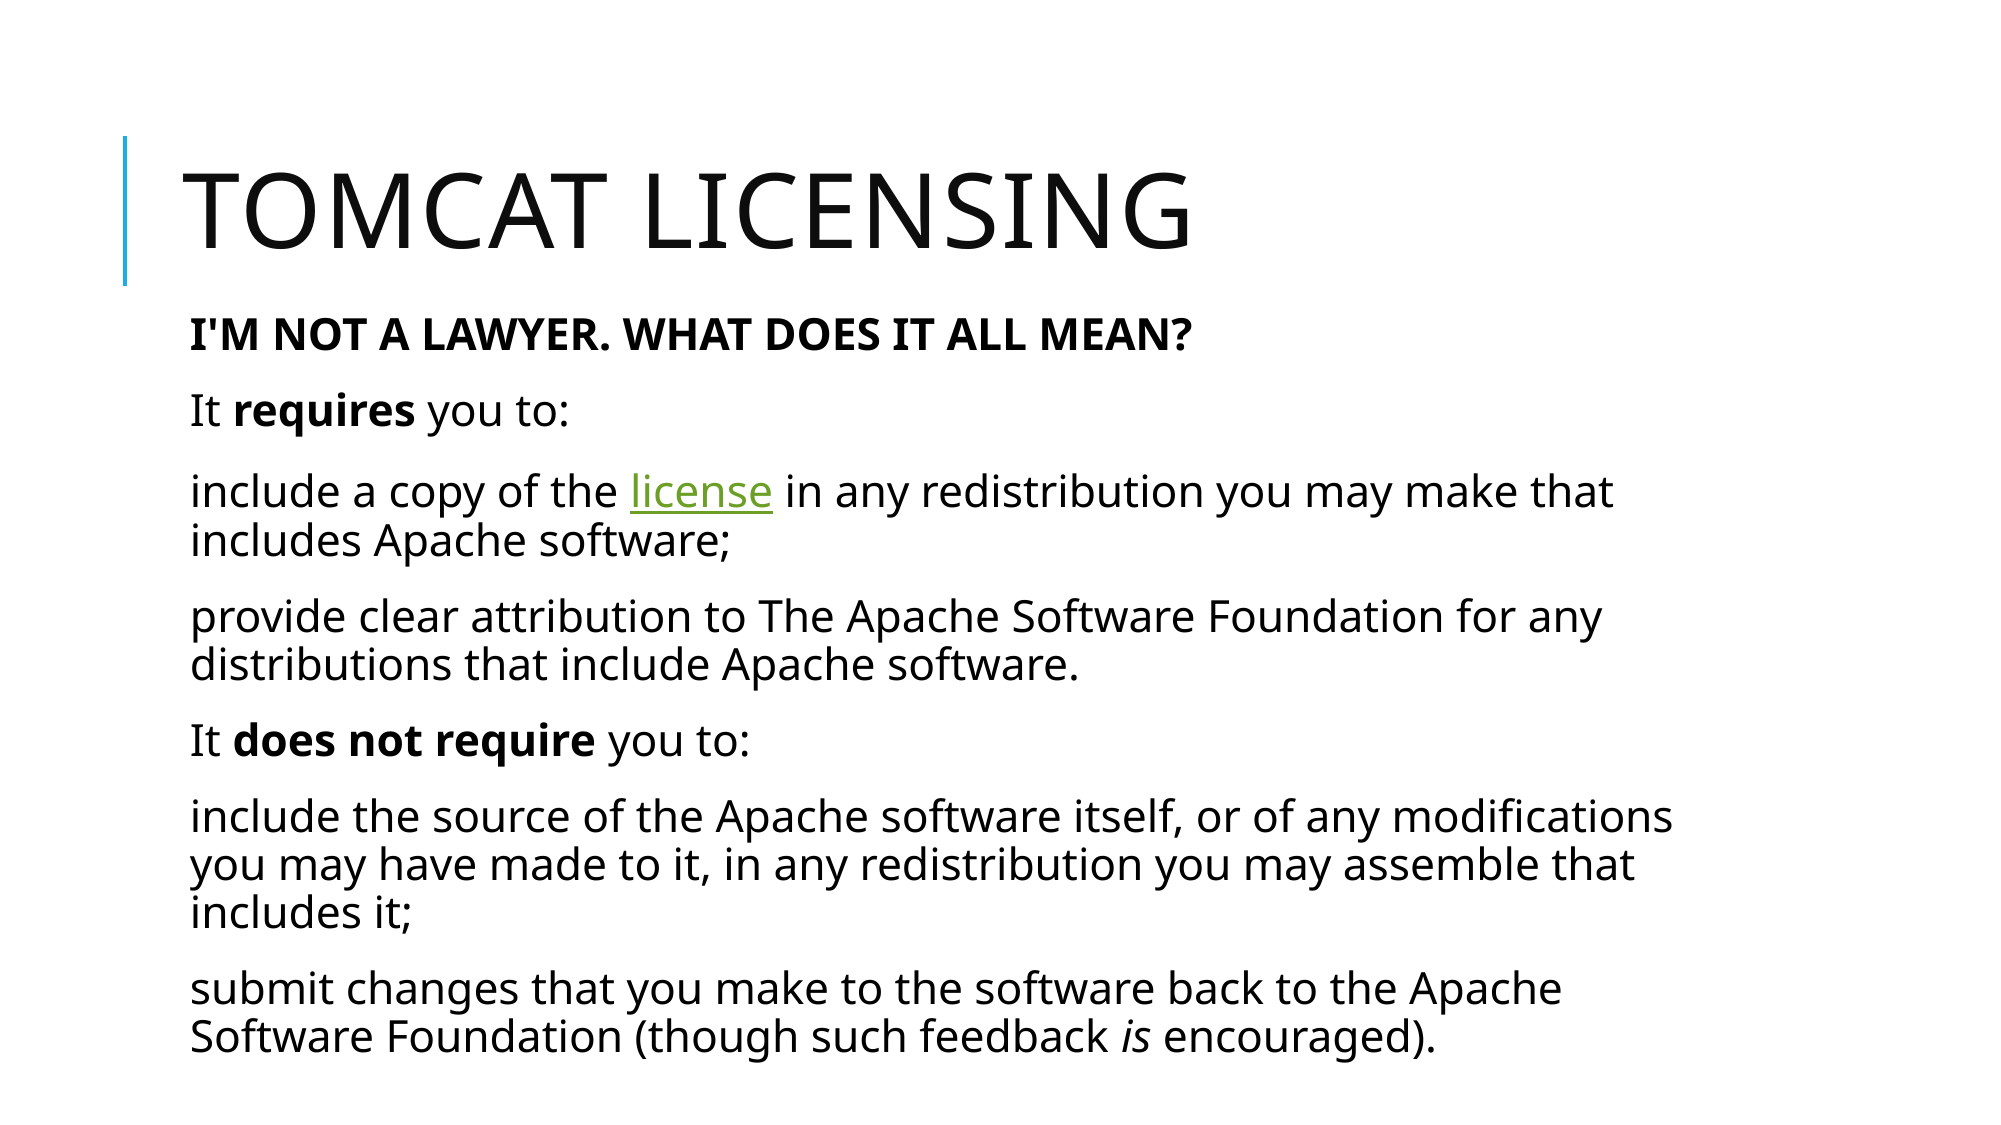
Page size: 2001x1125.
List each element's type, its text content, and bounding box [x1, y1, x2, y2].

title Tomcat licensing [168, 96, 1763, 304]
list I'M NOT A LAWYER. WHAT DOES IT ALL MEAN? It requires you to: include a copy of the license in any redistribution you may make that includes Apache software; provide clear attribution to The Apache Software Foundation for any distributions that include Apache software. It does not require you to: include the source of the Apache software itself, or of any modifications you may have made to it, in any redistribution you may assemble that includes it; submit changes that you make to the software back to the Apache Software Foundation (though such feedback is encouraged). [168, 304, 1763, 1074]
